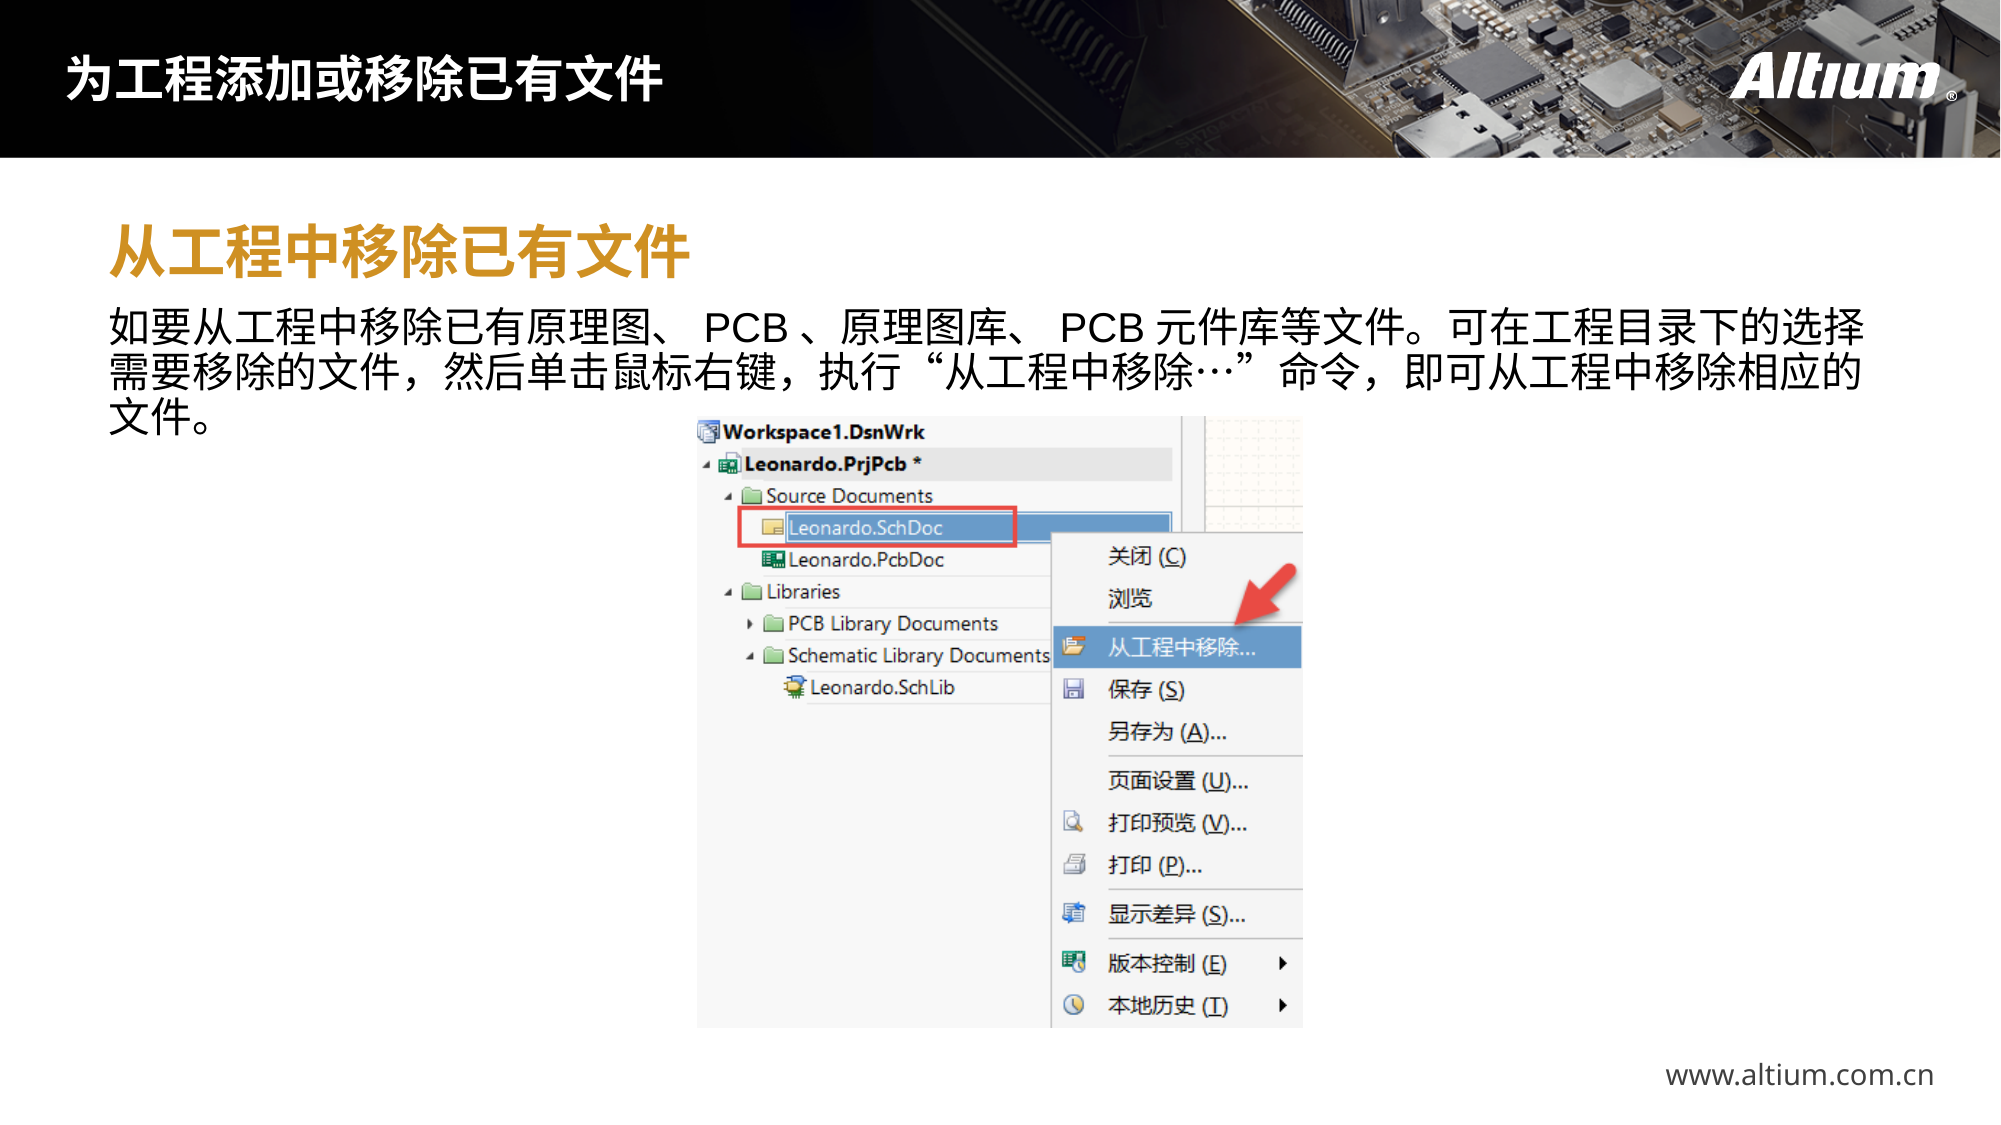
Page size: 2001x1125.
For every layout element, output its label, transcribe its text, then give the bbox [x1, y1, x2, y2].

text_box 从工程中移除已有文件 如要从工程中移除已有原理图、PCB、原理图库、PCB元件库等文件。可在工程目录下的选择需要移除的文件，然后单击鼠标右键，执行“从工程中移除…”命令，即可从工程中移除相应的文件。 [94, 215, 1904, 978]
text_box 为工程添加或移除已有文件 [49, 24, 1636, 131]
picture [0, 0, 2001, 1125]
text_box www.altium.com.cn [1635, 1027, 1965, 1116]
